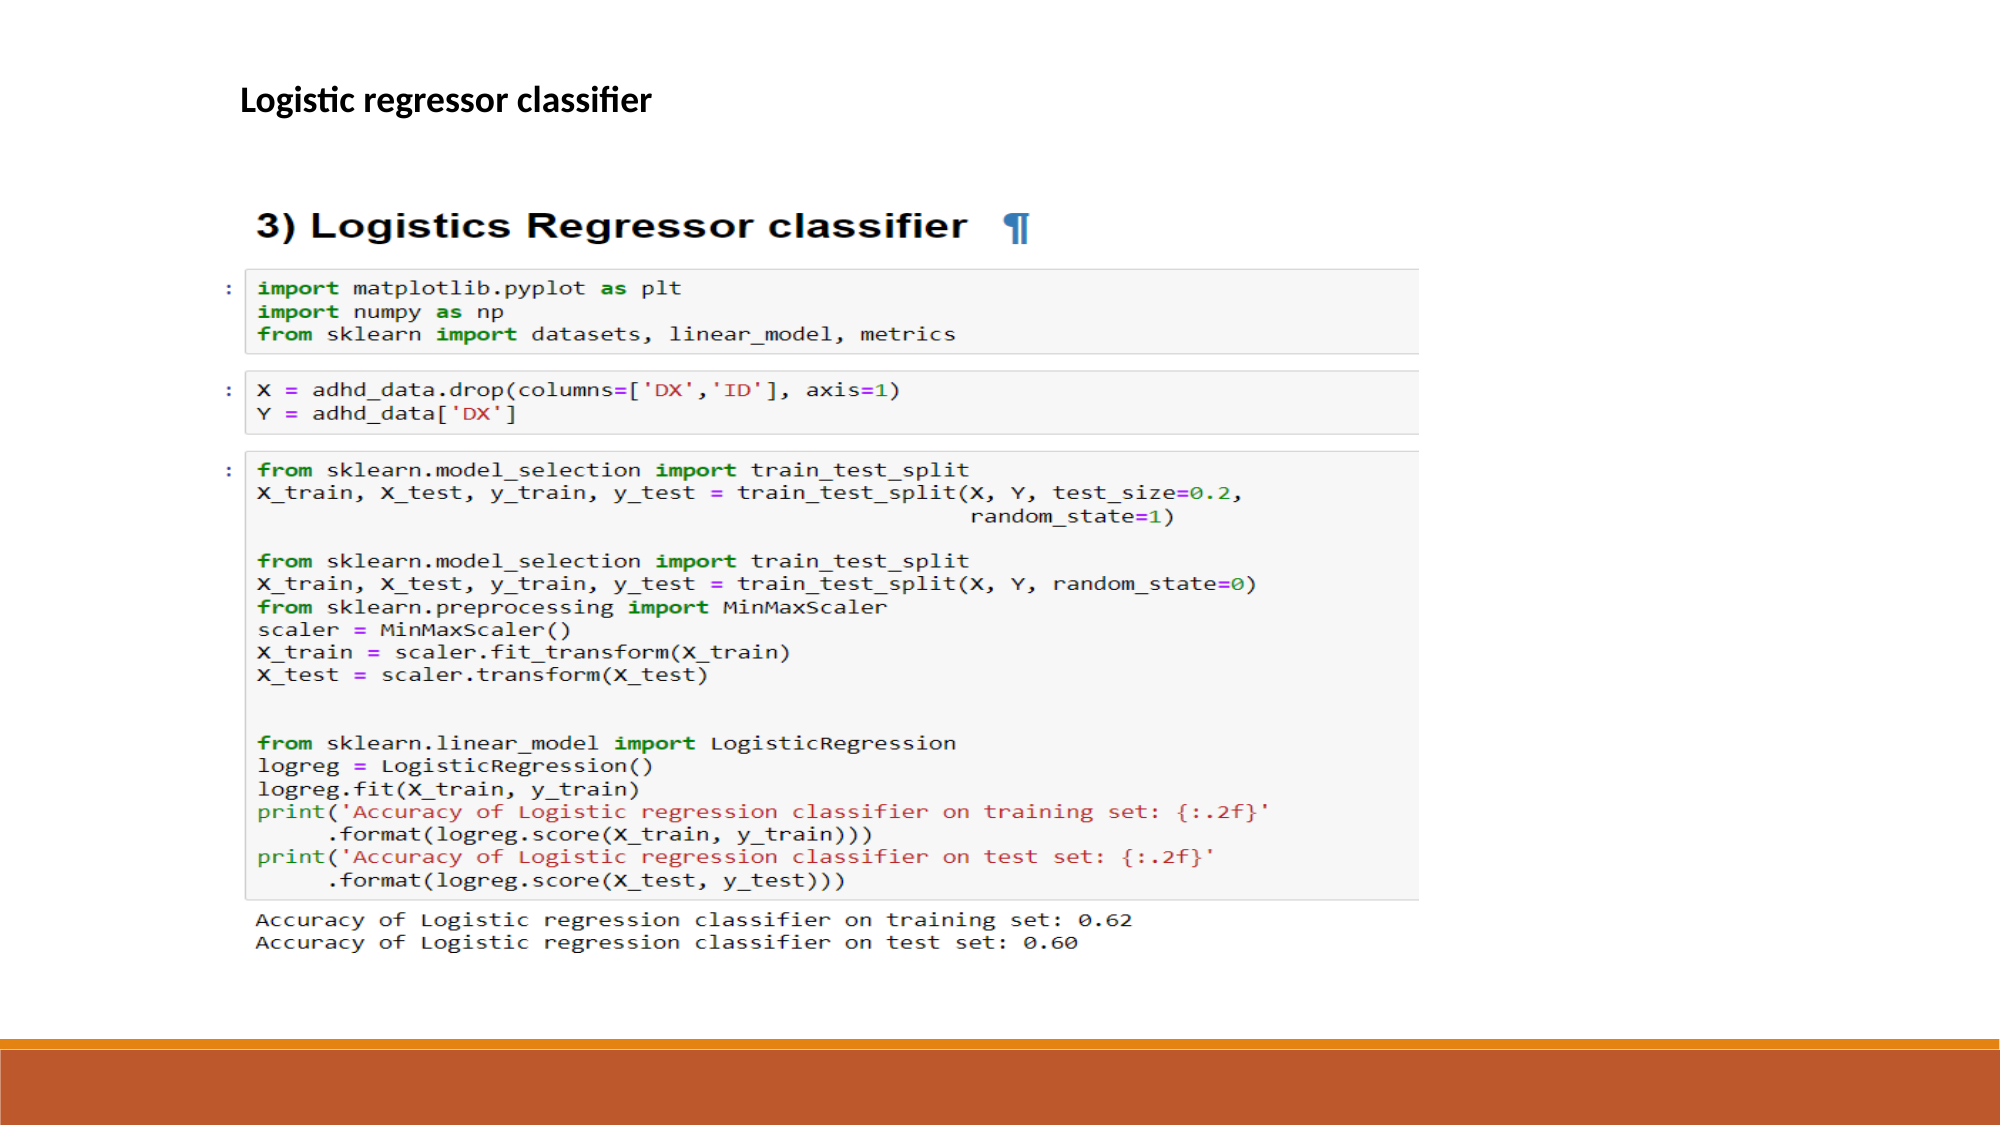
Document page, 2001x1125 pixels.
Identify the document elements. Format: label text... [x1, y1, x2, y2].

picture [225, 197, 1420, 954]
text_box Logistic regressor classifier [225, 67, 1009, 173]
